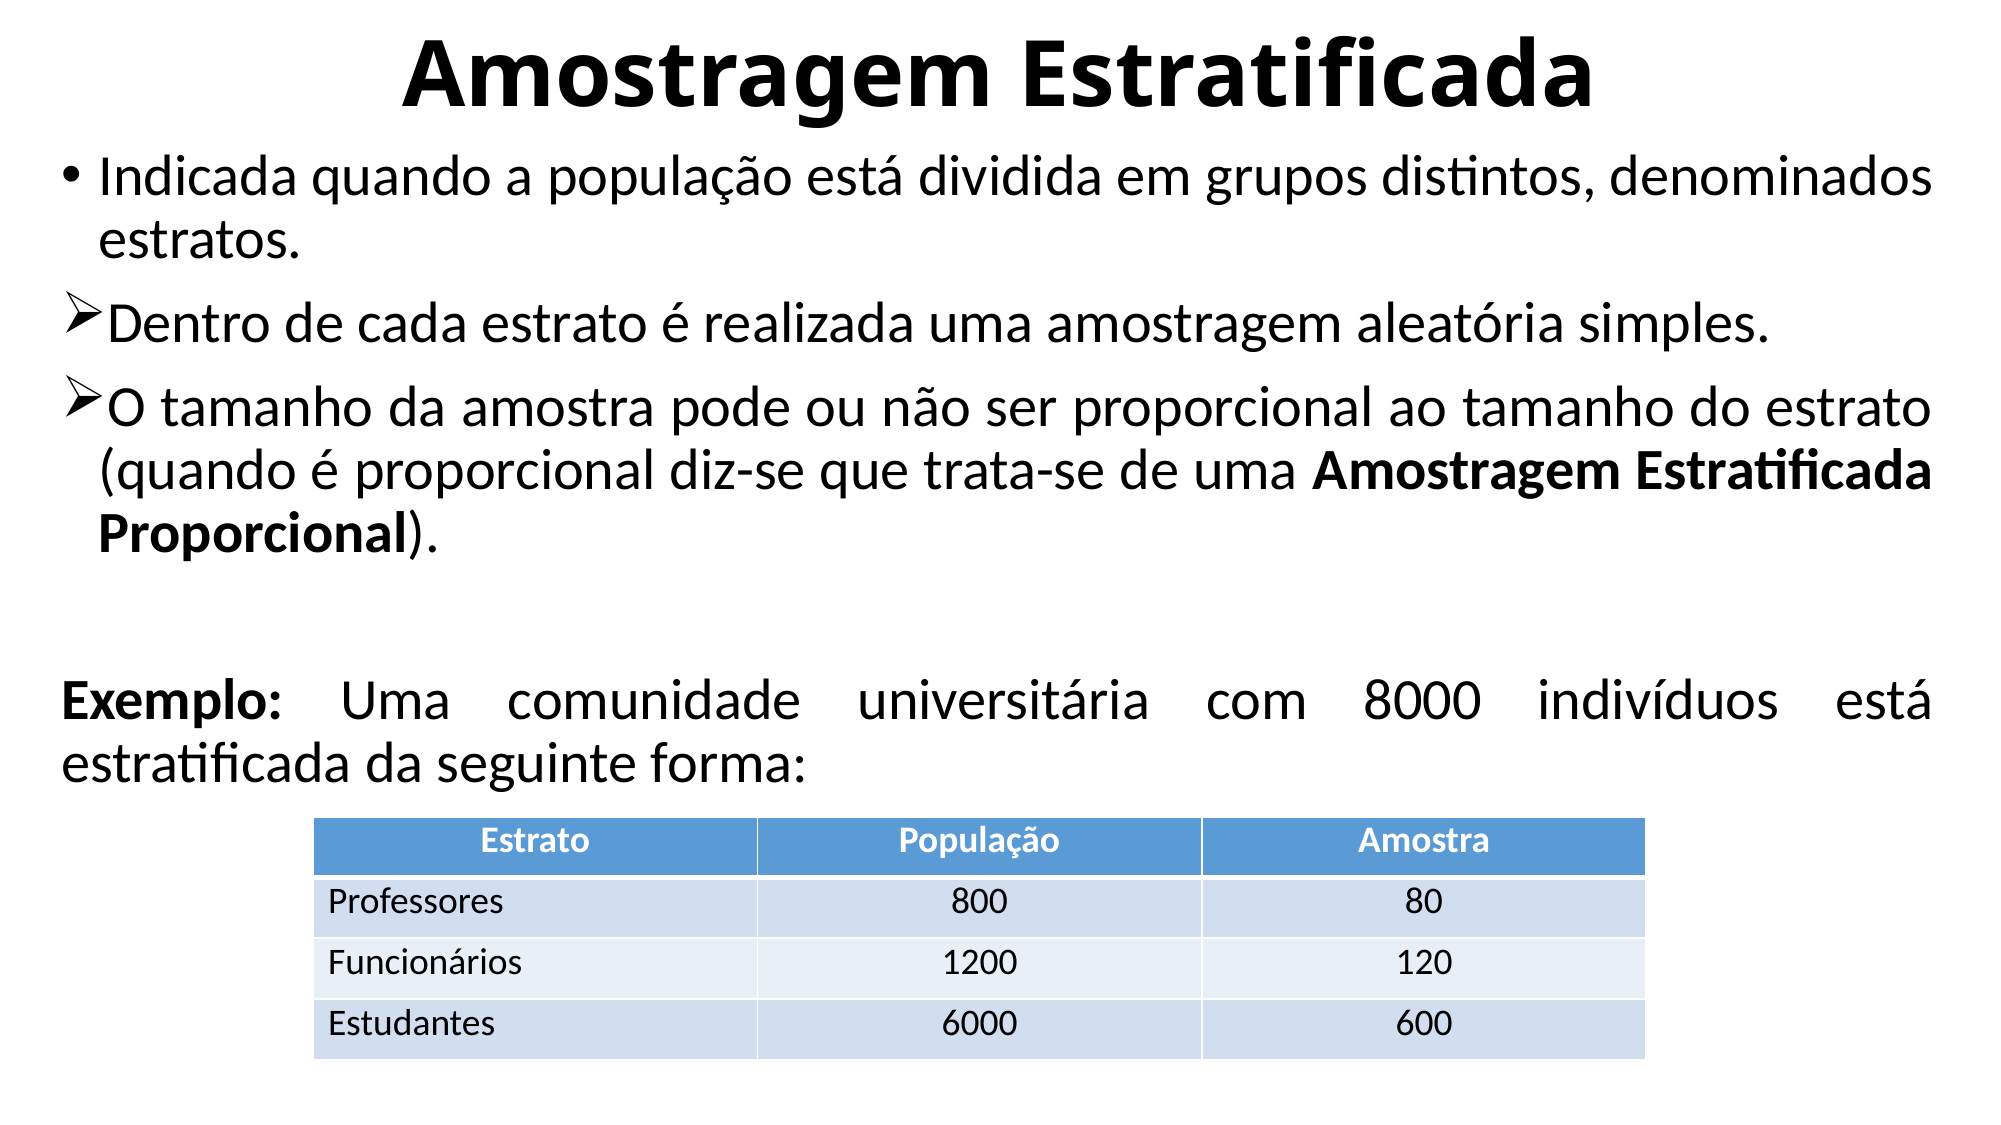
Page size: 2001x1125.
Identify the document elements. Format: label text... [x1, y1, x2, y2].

table_cell 1200 [758, 939, 1201, 998]
title Amostragem Estratificada [137, 15, 1863, 137]
list Indicada quando a população está dividida em grupos distintos, denominados estratos. Dentro de cada estrato é realizada uma amostragem aleatória simples. O tamanho da amostra pode ou não ser proporcional ao tamanho do estrato (quando é proporcional diz-se que trata-se de uma Amostragem Estratificada Proporcional). Exemplo: Uma comunidade universitária com 8000 indivíduos está estratificada da seguinte forma: [45, 137, 1949, 1087]
table_header Amostra [1203, 818, 1645, 875]
table_cell 6000 [758, 1000, 1201, 1059]
table_header População [758, 818, 1201, 875]
table_cell Funcionários [314, 939, 757, 998]
table_header Estrato [314, 818, 757, 875]
table_cell 80 [1203, 880, 1645, 937]
table_cell 800 [758, 880, 1201, 937]
table_cell 120 [1203, 939, 1645, 998]
table_cell 600 [1203, 1000, 1645, 1059]
table_cell Professores [314, 880, 757, 937]
table_cell Estudantes [314, 1000, 757, 1059]
